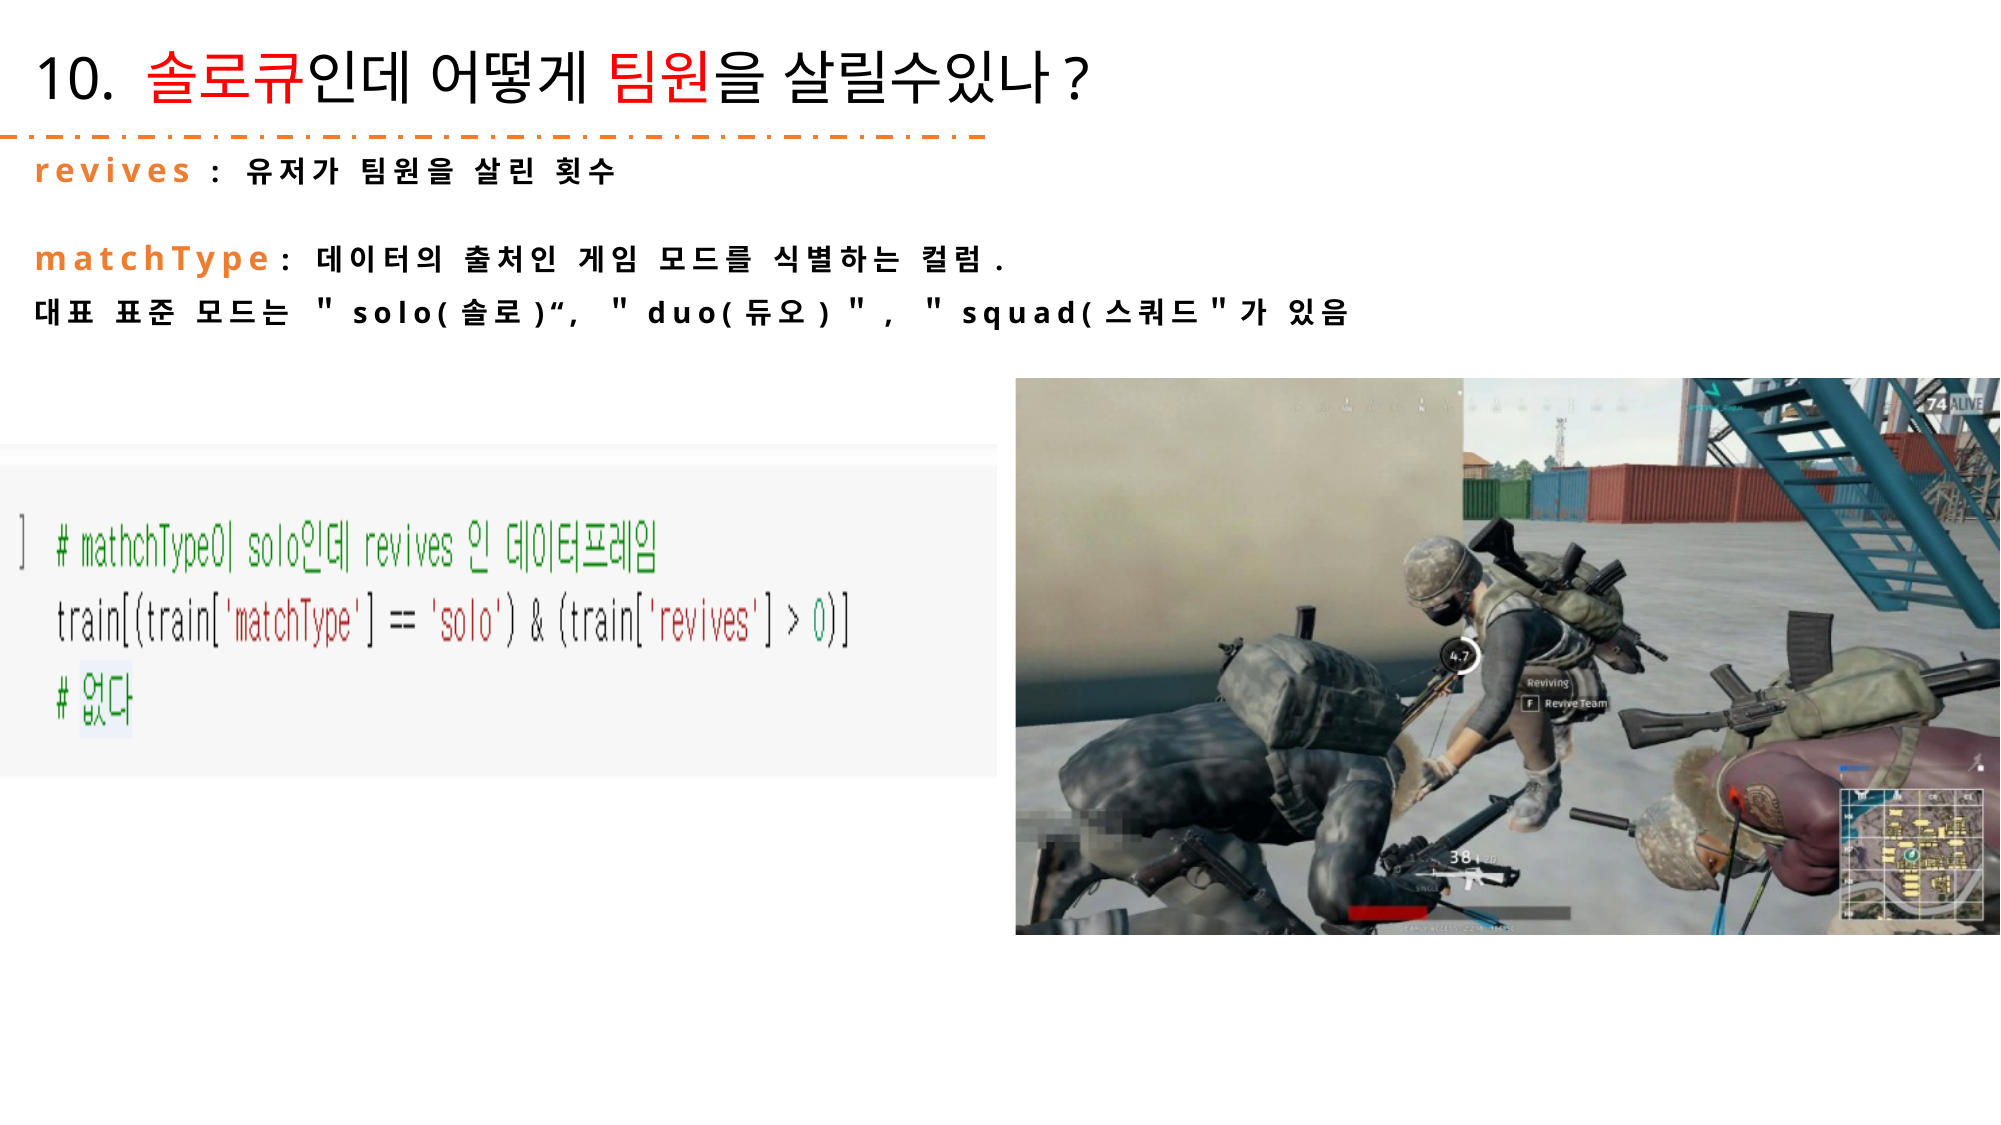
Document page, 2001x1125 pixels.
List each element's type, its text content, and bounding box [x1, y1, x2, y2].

text_box revives : 유저가 팀원을 살린 횟수 matchType : 데이터의 출처인 게임 모드를 식별하는 컬럼. 대표 표준 모드는 ＂solo(솔로)“, ＂duo(듀오)＂, ＂squad(스쿼드＂가 있음 [19, 175, 1749, 308]
picture [0, 444, 997, 804]
picture [1015, 378, 2000, 935]
text_box 10. 솔로큐인데 어떻게 팀원을 살릴수있나? [19, 0, 1177, 125]
